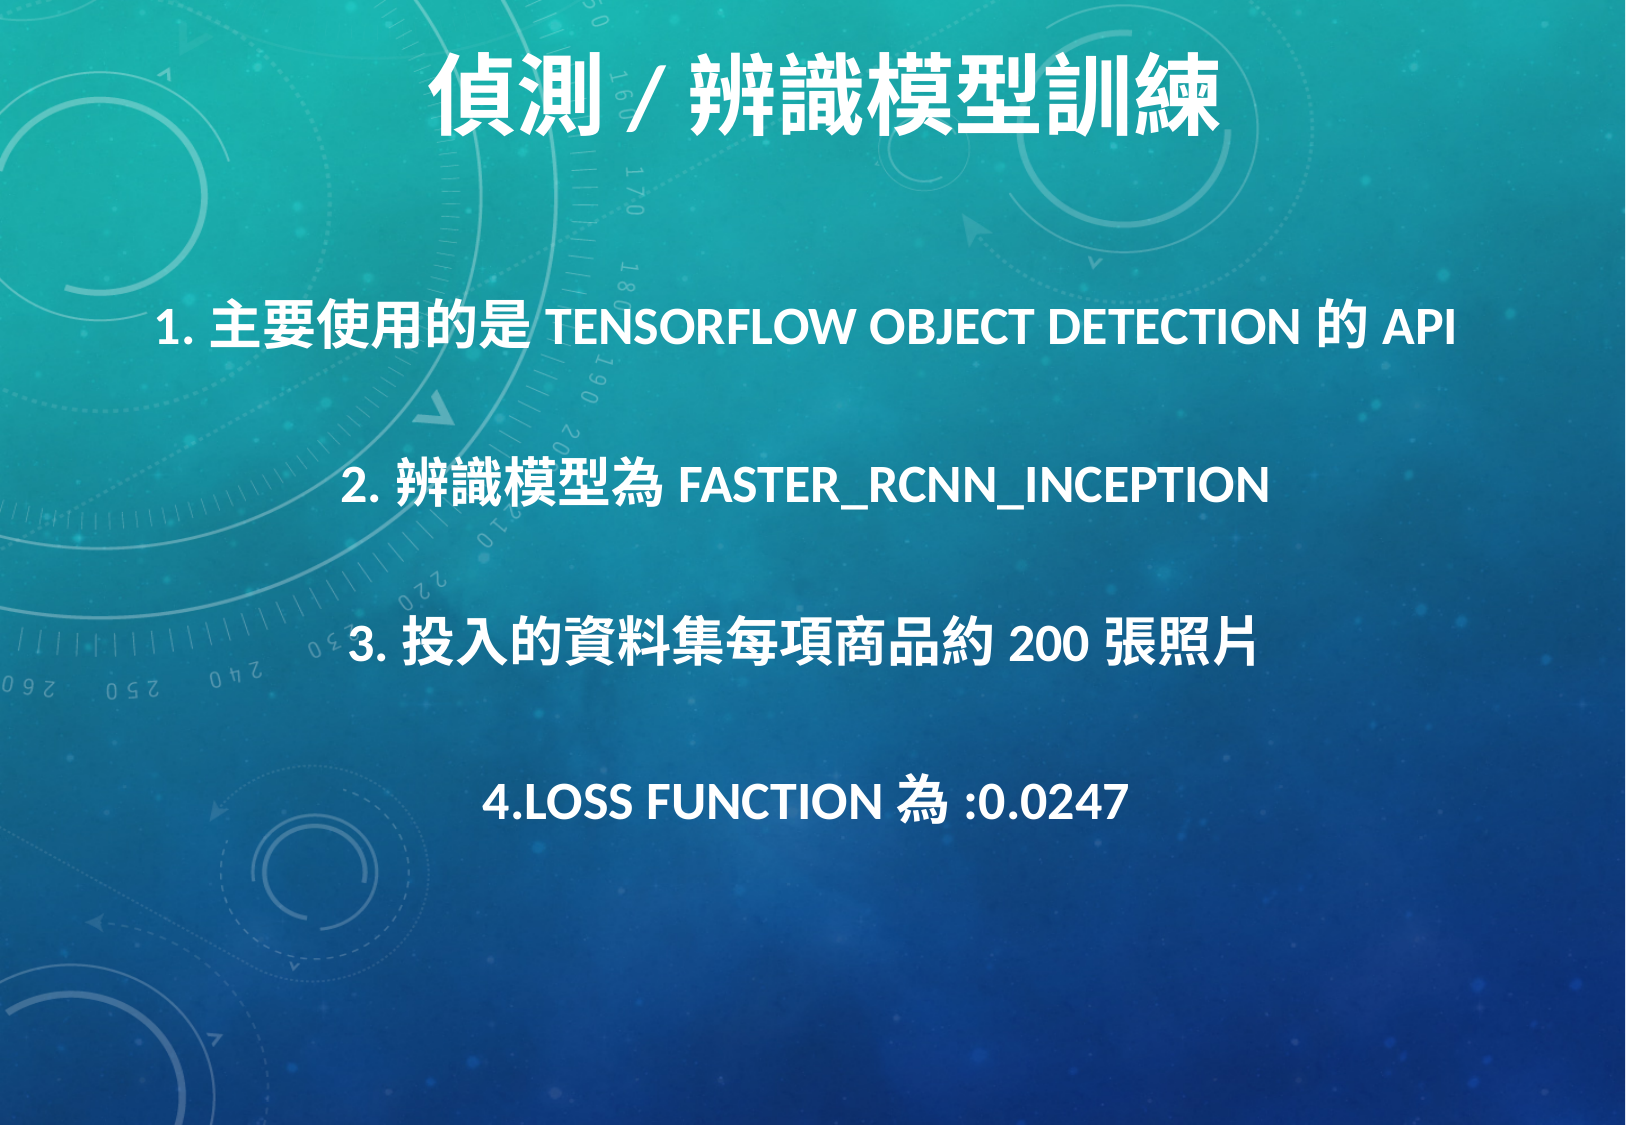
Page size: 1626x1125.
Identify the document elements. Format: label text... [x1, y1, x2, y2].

text_box 偵測/辨識模型訓練 [134, 30, 1516, 154]
subtitle 1.主要使用的是TENSORFLOW OBJECT DETECTION的API 2.辨識模型為FASTER_RCNN_INCEPTION 3.投入的資料集每項商品約200張照片 4.LOSS FUNCTION為:0.0247 [19, 290, 1594, 858]
picture [0, 0, 1626, 1125]
